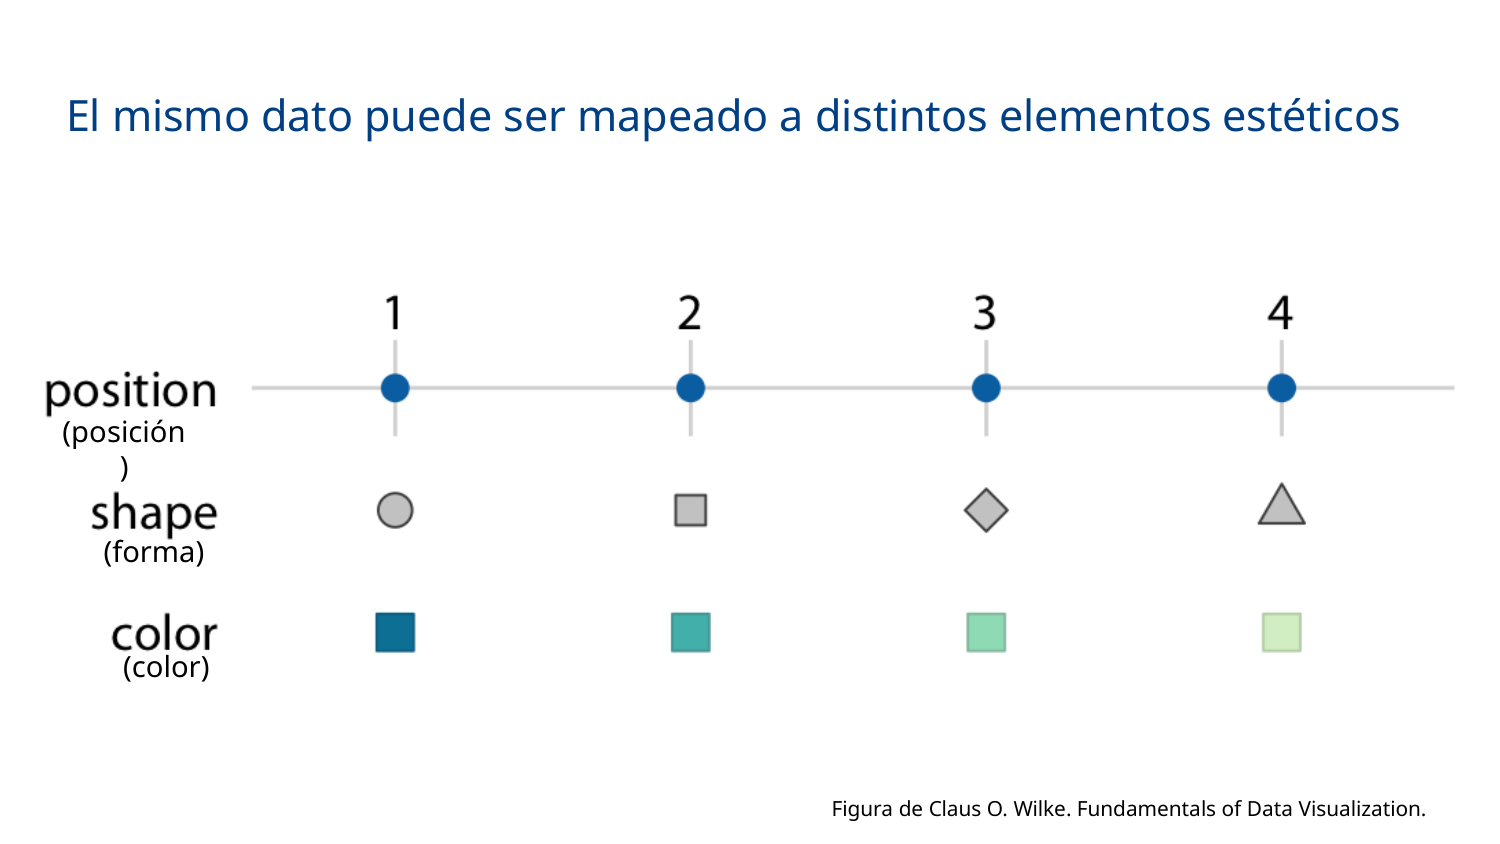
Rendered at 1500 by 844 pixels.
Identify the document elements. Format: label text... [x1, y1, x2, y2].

text_box Figura de Claus O. Wilke. Fundamentals of Data Visualization. [43, 782, 1442, 833]
picture [24, 266, 1476, 702]
title El mismo dato puede ser mapeado a distintos elementos estéticos [51, 72, 1449, 167]
